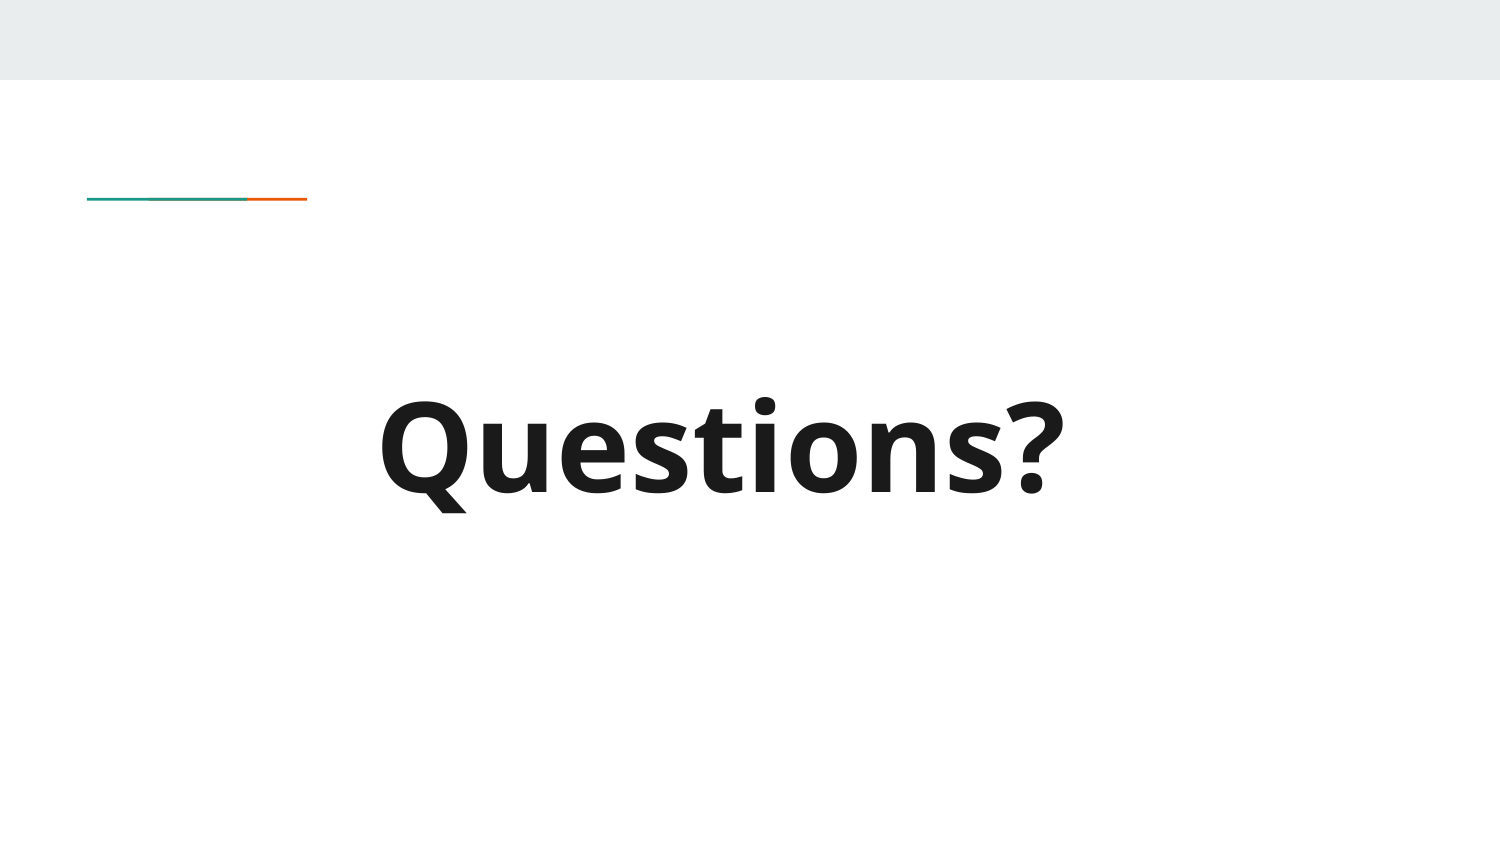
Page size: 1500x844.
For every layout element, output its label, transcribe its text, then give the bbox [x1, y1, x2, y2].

title Questions? [360, 352, 1500, 441]
